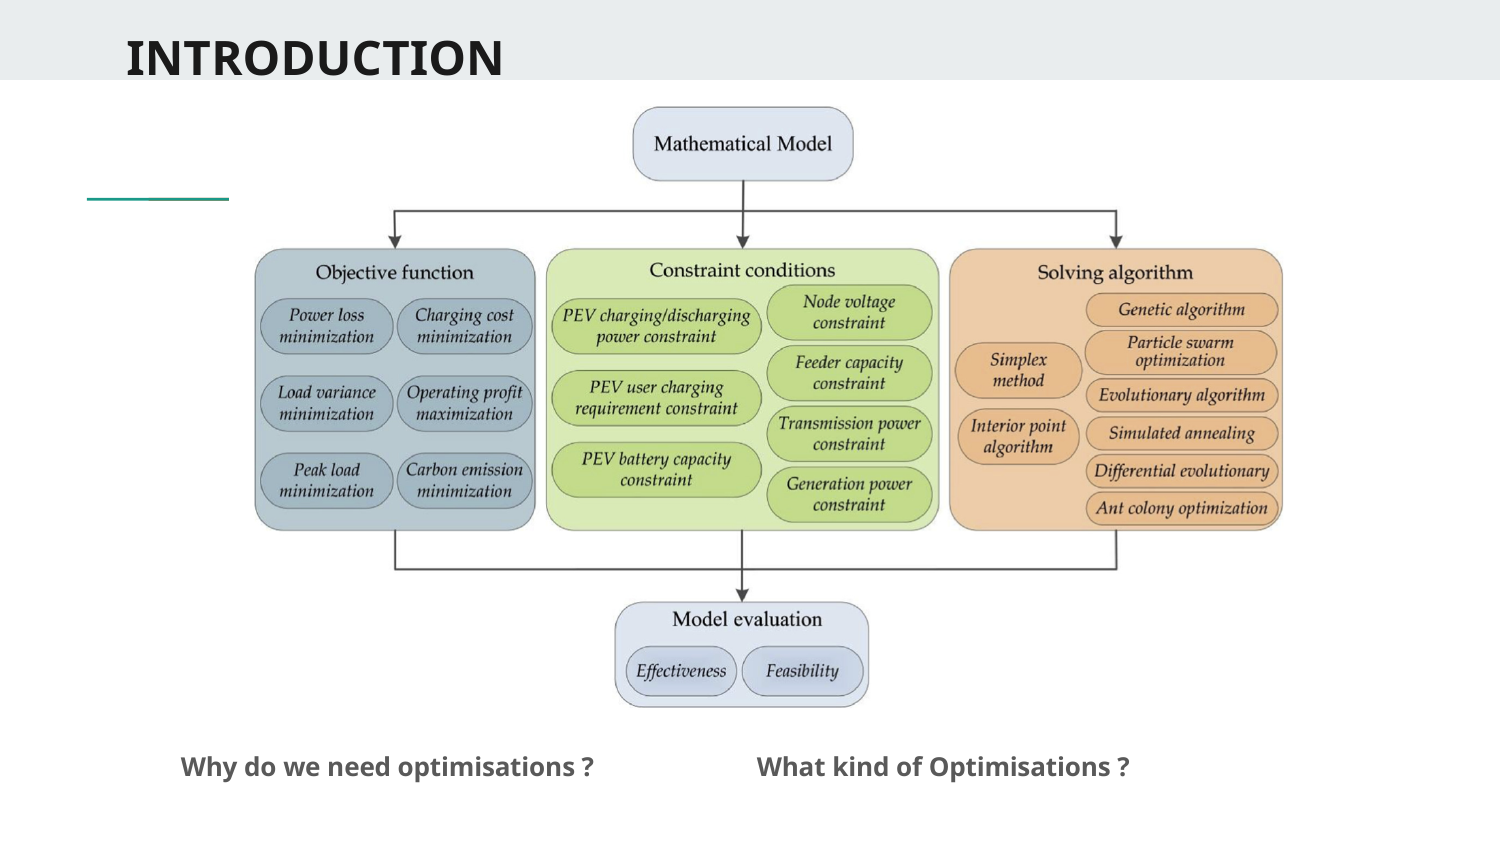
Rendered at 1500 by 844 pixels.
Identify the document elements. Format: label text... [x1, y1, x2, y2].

list Why do we need optimisations ? What kind of Optimisations ? [165, 730, 1388, 806]
picture [228, 100, 1325, 721]
title INTRODUCTION [111, 13, 1373, 101]
